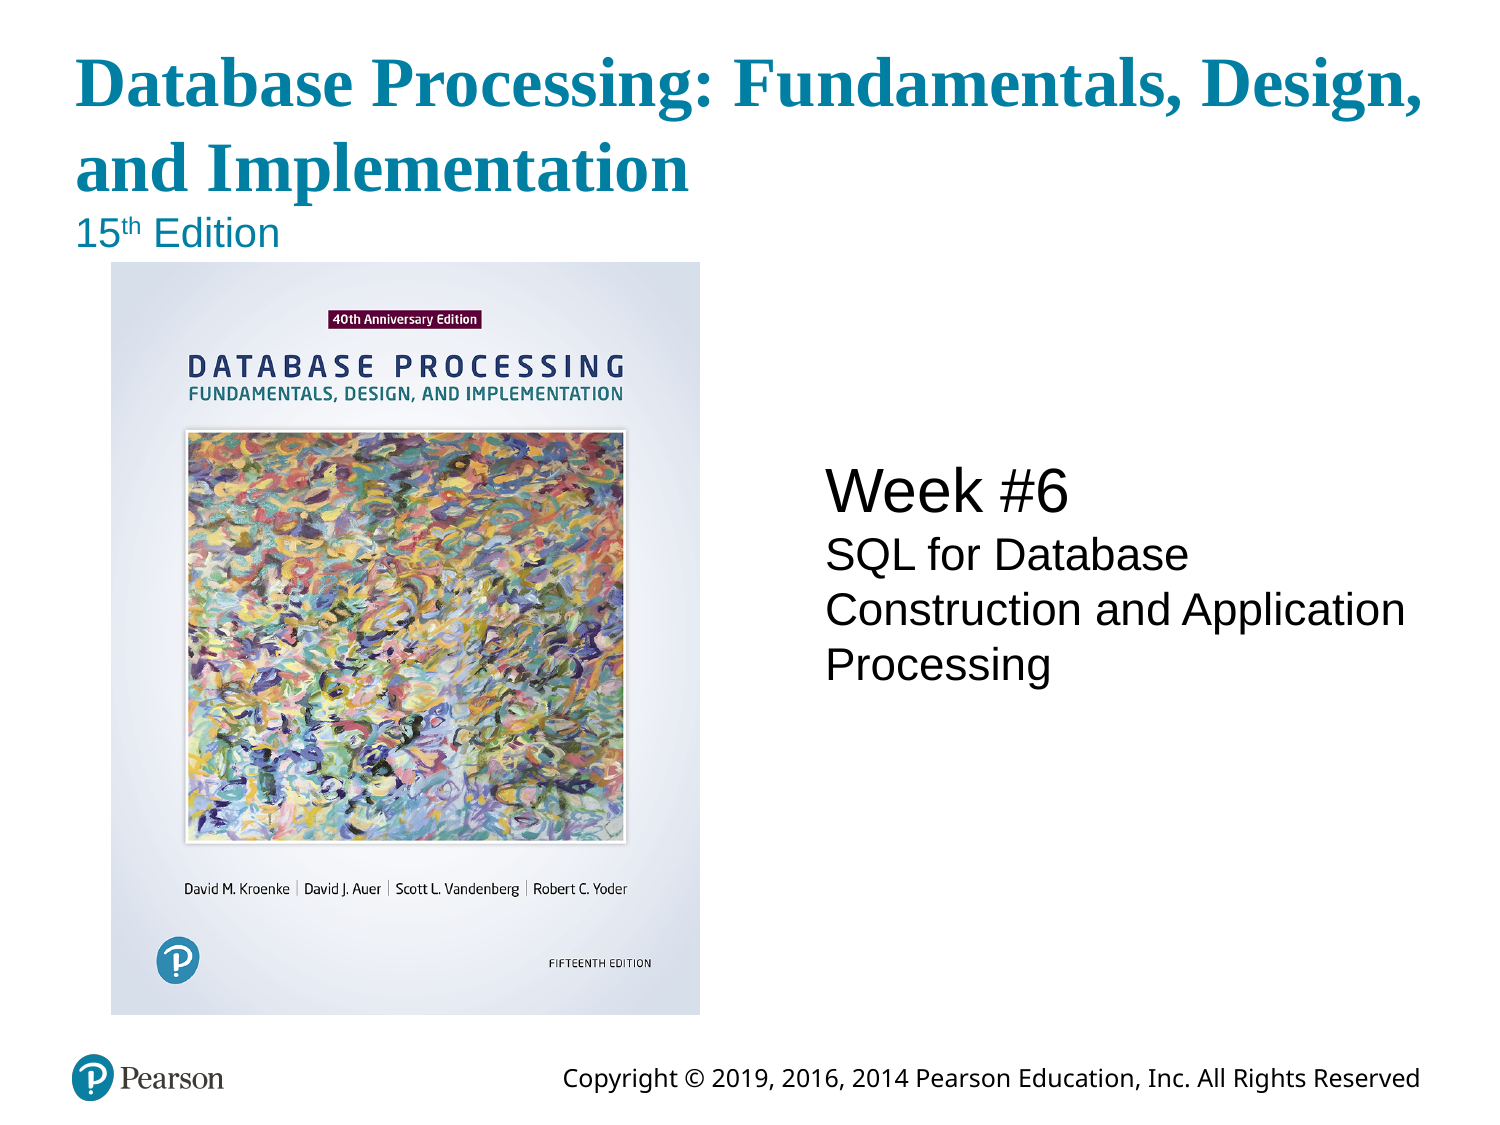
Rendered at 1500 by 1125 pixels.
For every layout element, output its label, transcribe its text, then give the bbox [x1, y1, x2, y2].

list 15th Edition [75, 205, 1425, 1005]
list SQL for Database Construction and Application Processing [825, 525, 1425, 1005]
picture [80, 1063, 106, 1088]
picture [72, 1087, 83, 1101]
title Database Processing: Fundamentals, Design, and Implementation [75, 35, 1425, 205]
picture [98, 1054, 224, 1101]
list Week #6 [825, 262, 1425, 525]
picture [72, 1054, 88, 1070]
picture [111, 262, 700, 1016]
